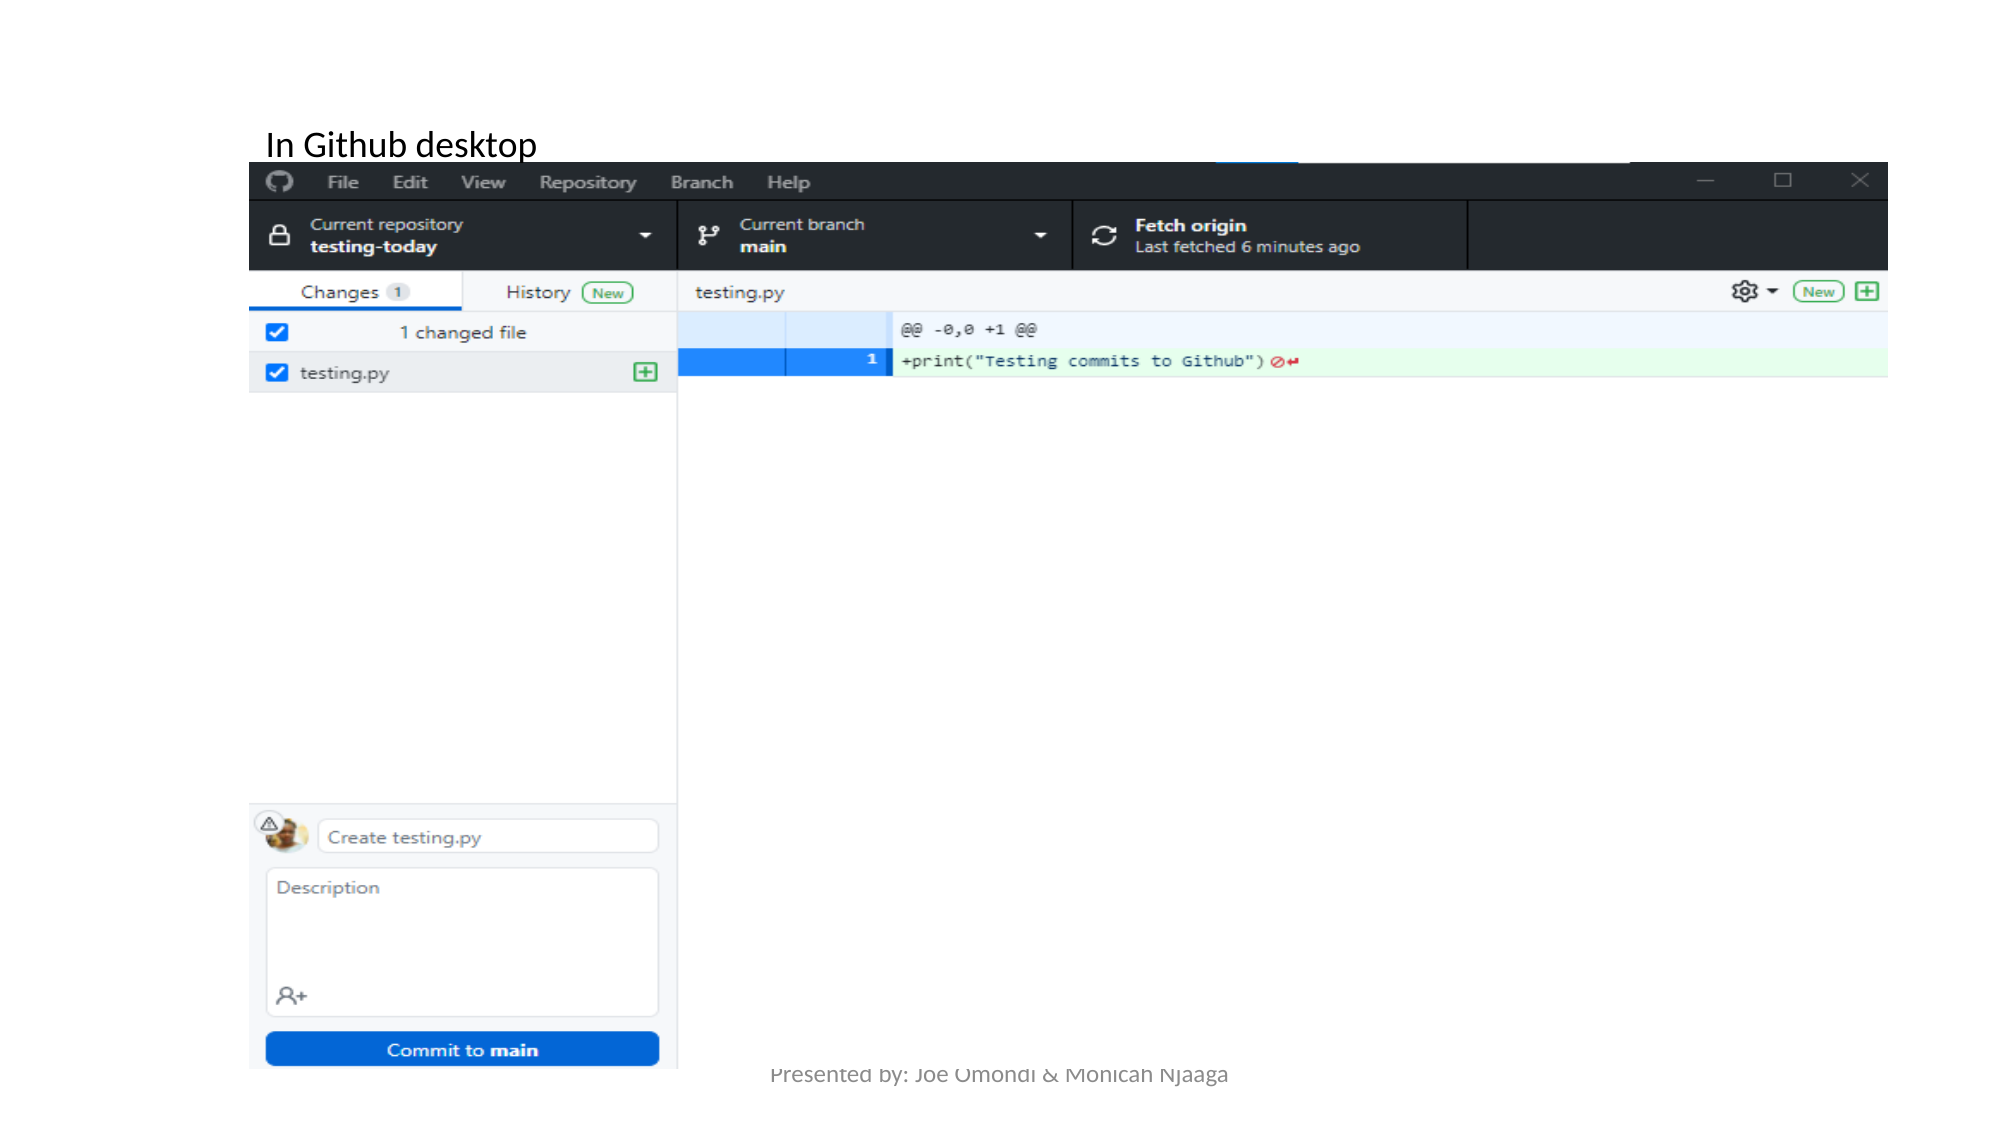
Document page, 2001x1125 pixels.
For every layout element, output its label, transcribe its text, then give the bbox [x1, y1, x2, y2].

picture [249, 162, 1888, 1069]
footer Presented by: Joe Omondi & Monicah Njaaga [662, 1069, 1338, 1103]
text_box In Github desktop [250, 113, 553, 162]
